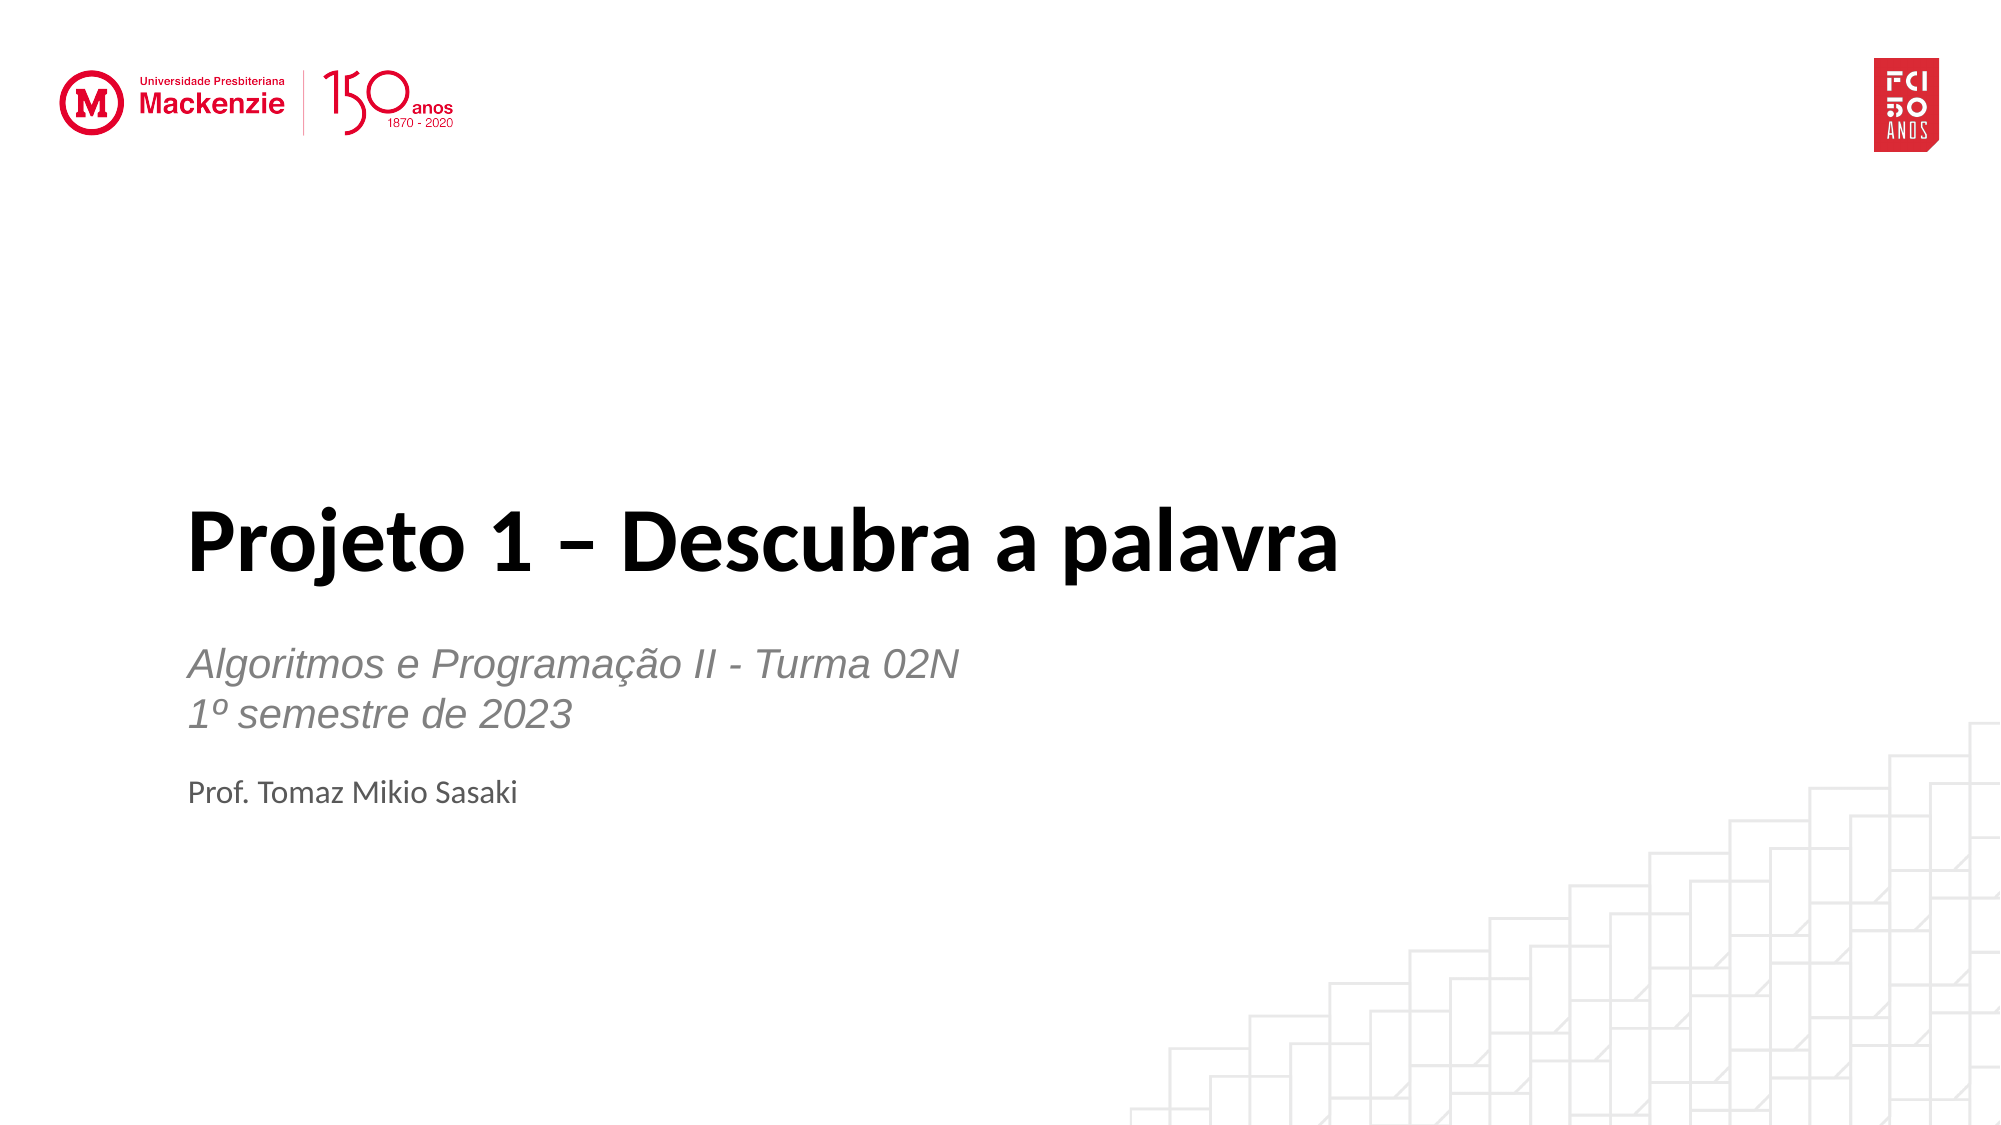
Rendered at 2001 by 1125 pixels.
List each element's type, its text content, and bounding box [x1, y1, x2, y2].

list Prof. Tomaz Mikio Sasaki [173, 767, 912, 815]
title Projeto 1 – Descubra a palavra [173, 361, 1662, 599]
picture [43, 54, 469, 152]
subtitle Algoritmos e Programação II - Turma 02N 1º semestre de 2023 [173, 629, 1402, 846]
